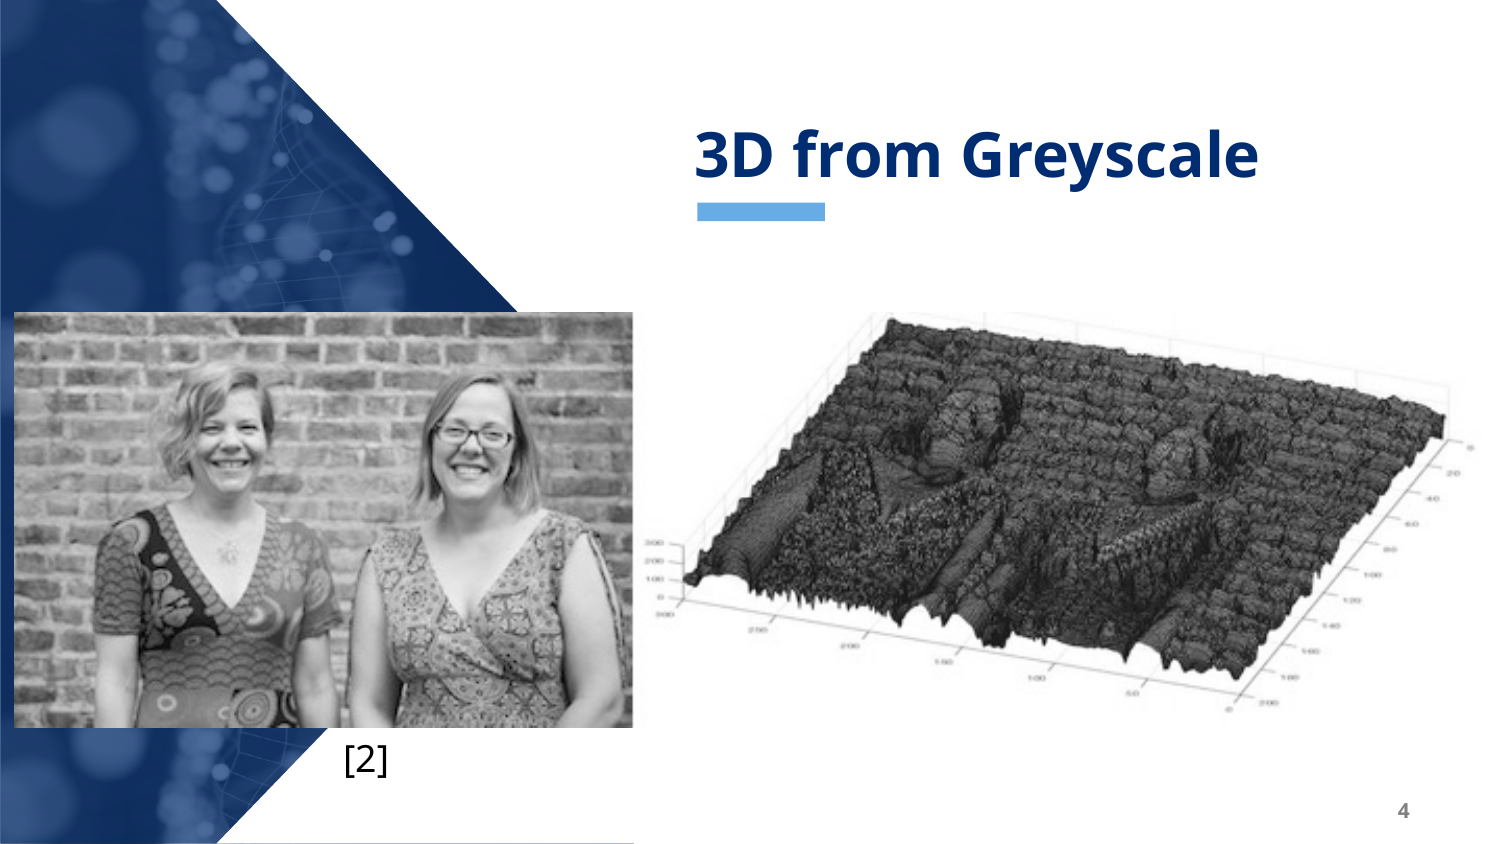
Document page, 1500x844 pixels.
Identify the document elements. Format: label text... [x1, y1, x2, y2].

picture [14, 312, 1486, 728]
list 3D from Greyscale [679, 116, 1448, 201]
text_box [2] [328, 728, 405, 788]
